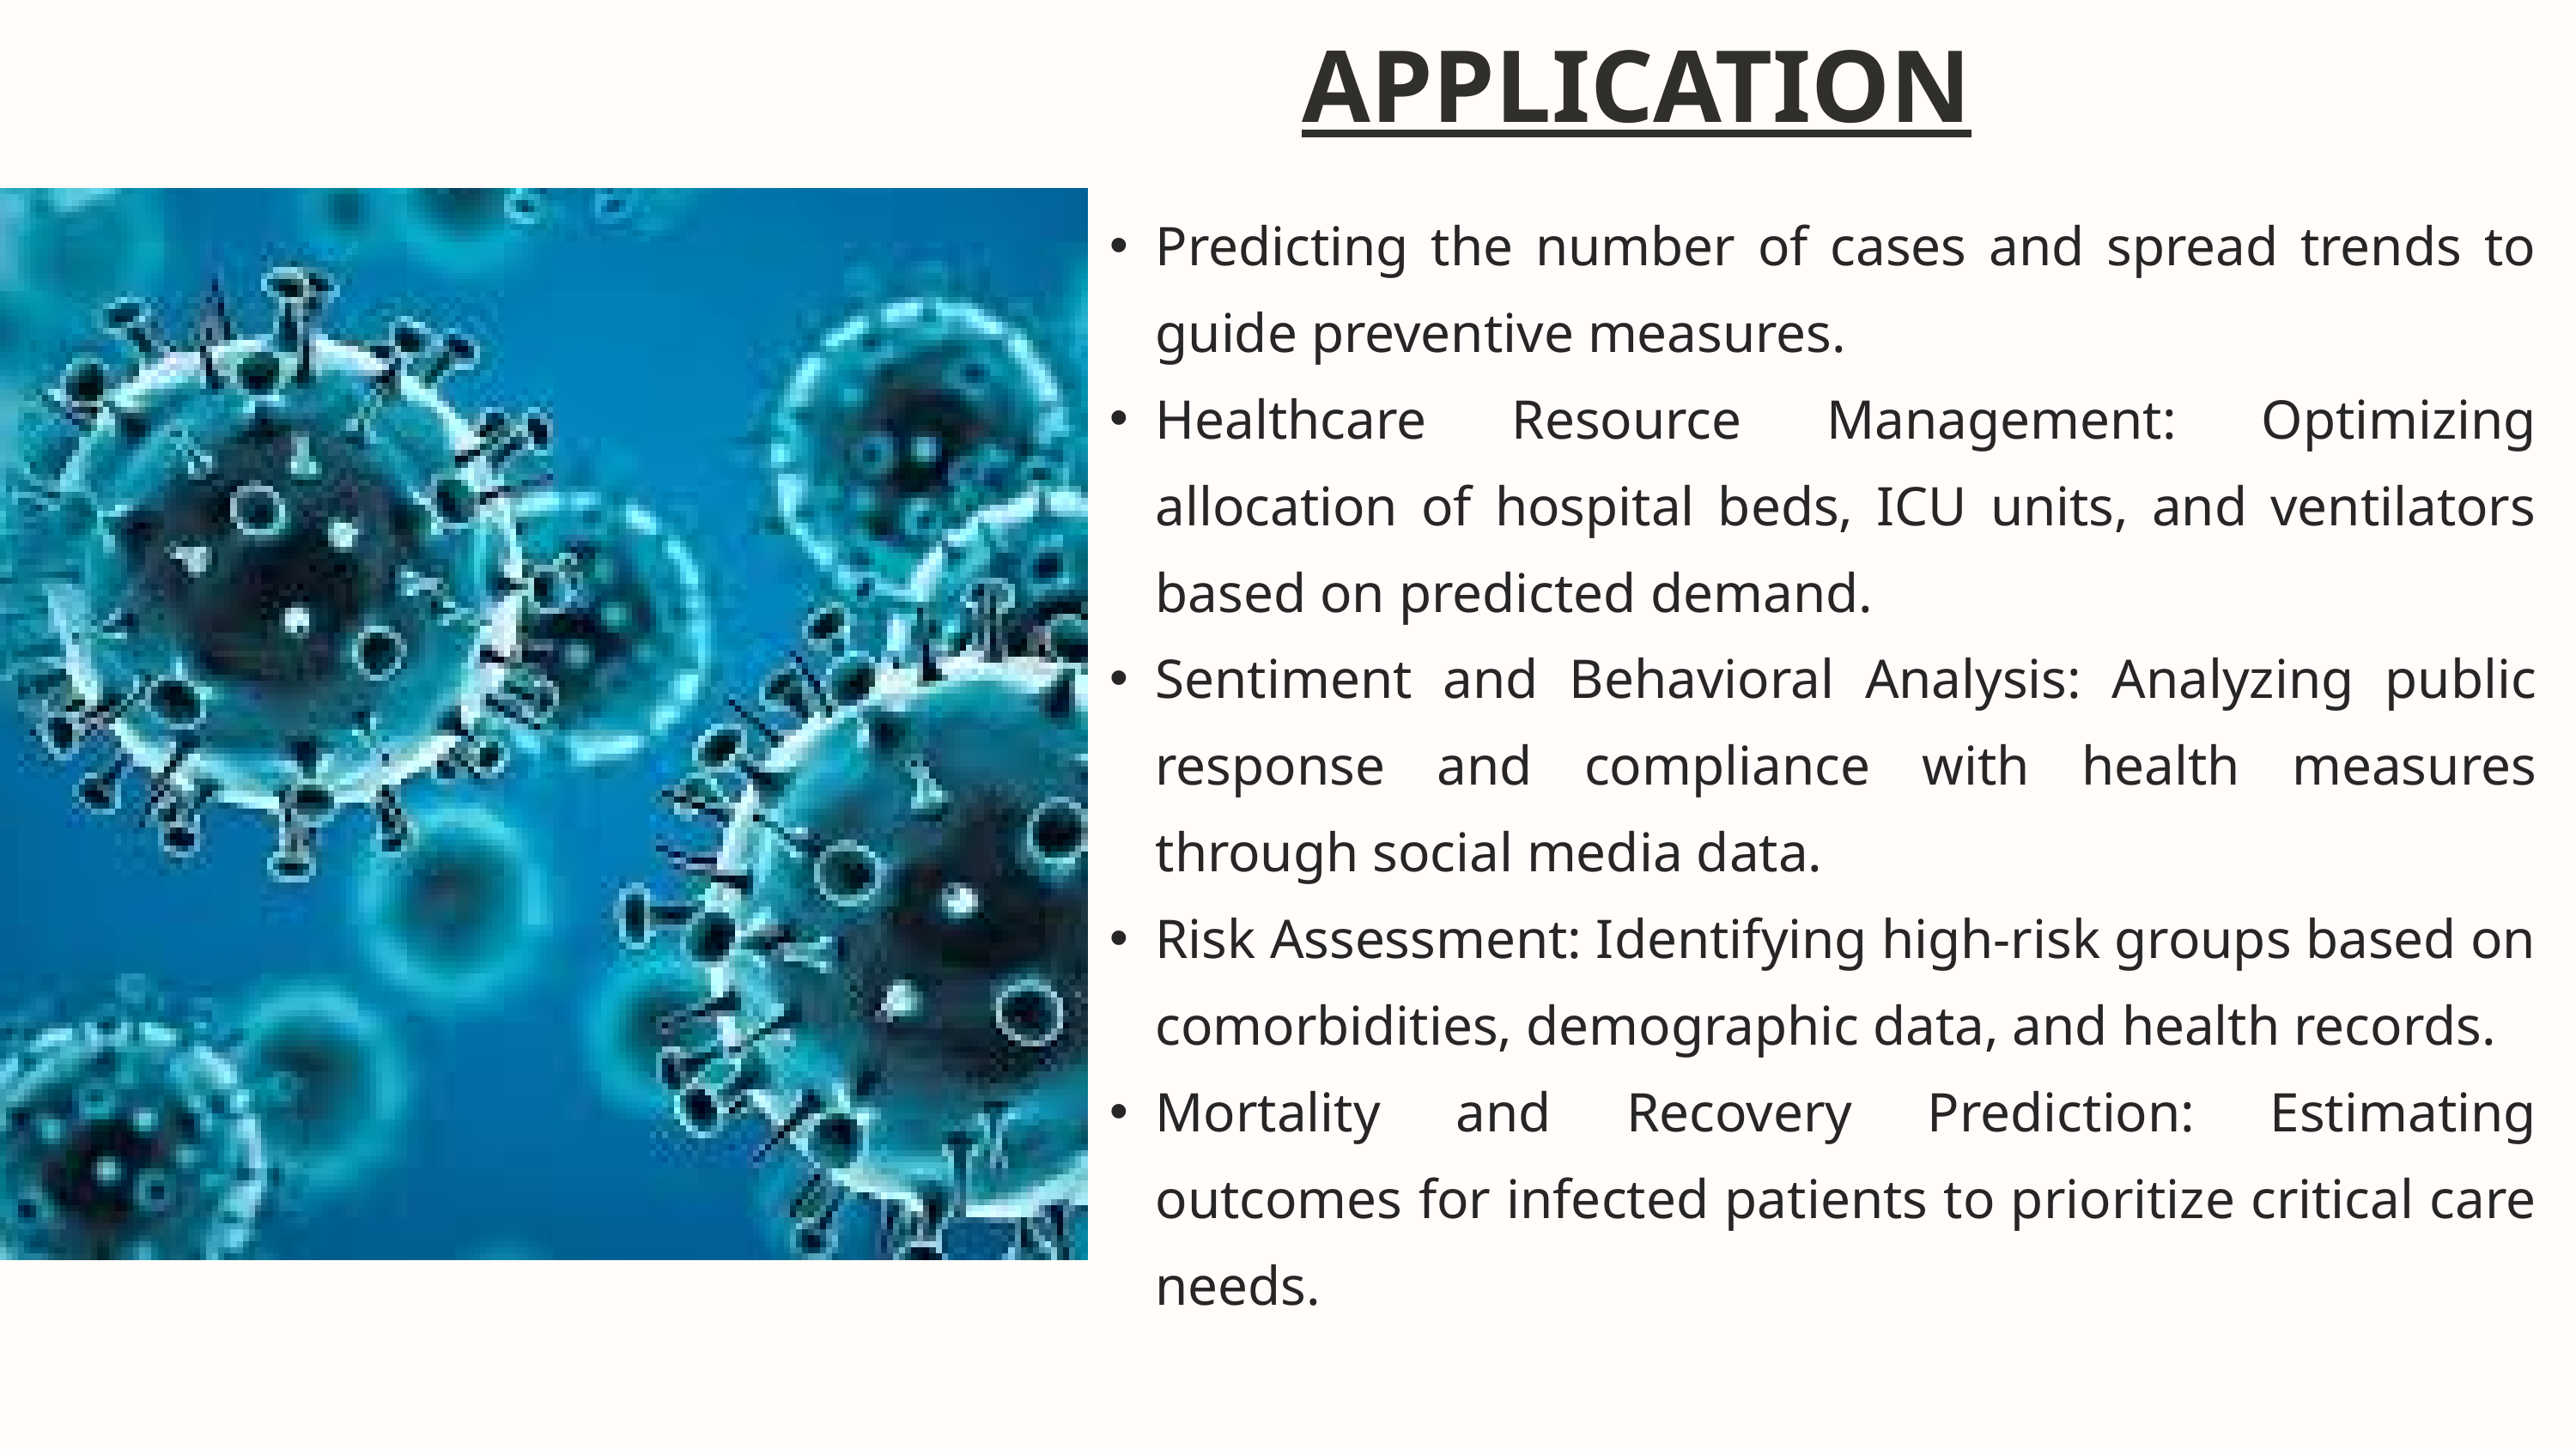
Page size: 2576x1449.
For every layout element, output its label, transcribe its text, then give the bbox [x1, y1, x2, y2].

text_box APPLICATION [1302, 18, 2301, 142]
text_box [0, 188, 1088, 1260]
text_box Predicting the number of cases and spread trends to guide preventive measures. Healthcare Resource Management: Optimizing allocation of hospital beds, ICU units, and ventilators based on predicted demand. Sentiment and Behavioral Analysis: Analyzing public response and compliance with health measures through social media data. Risk Assessment: Identifying high-risk groups based on comorbidities, demographic data, and health records. Mortality and Recovery Prediction: Estimating outcomes for infected patients to prioritize critical care needs. [1065, 189, 2538, 1403]
